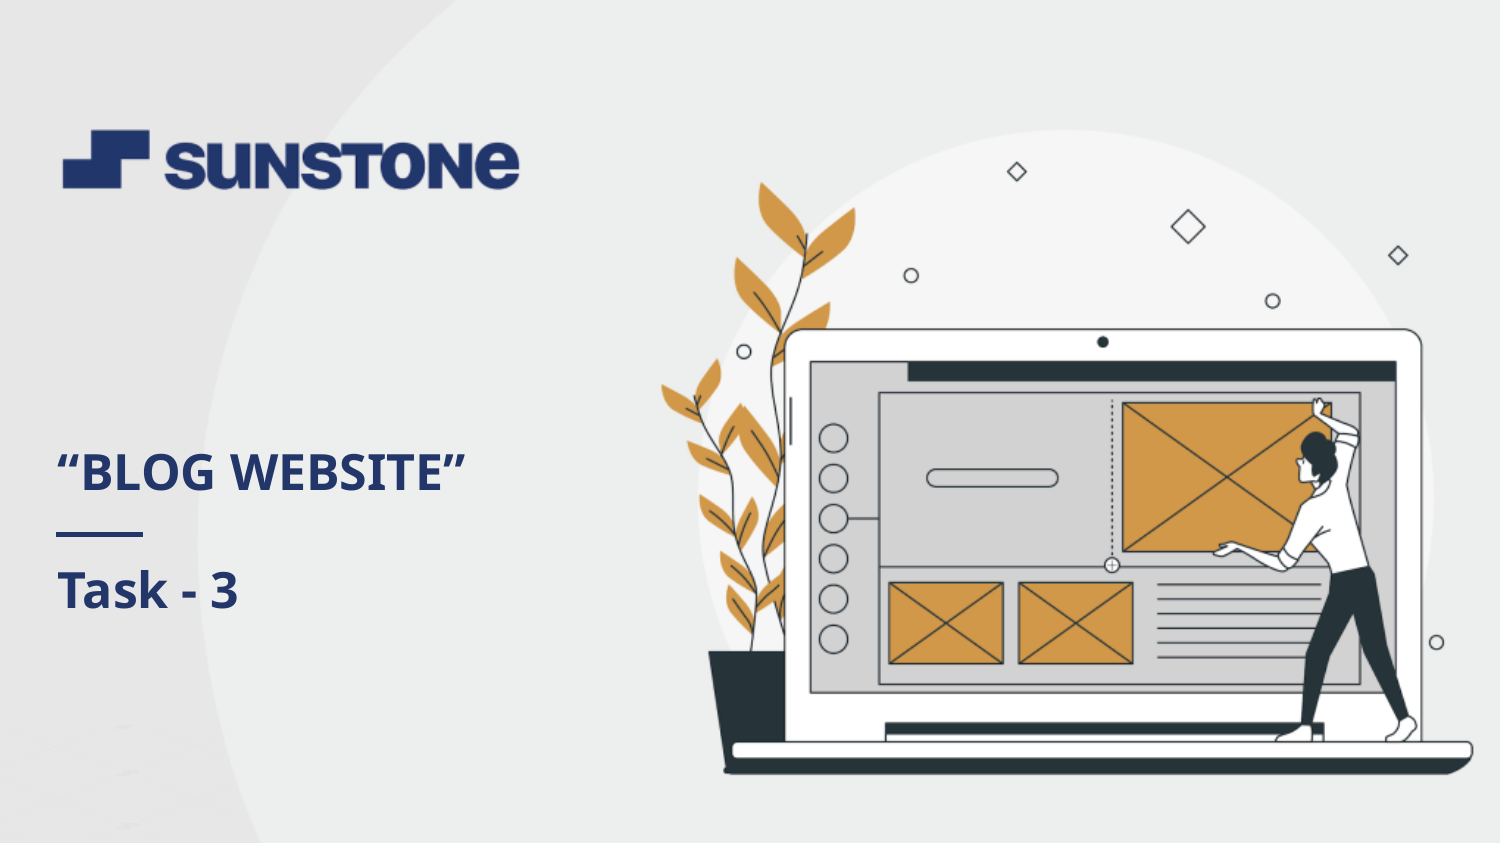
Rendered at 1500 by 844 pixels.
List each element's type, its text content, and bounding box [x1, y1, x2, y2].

list Task - 3 [42, 551, 649, 624]
picture [0, 0, 1500, 844]
list “BLOG WEBSITE” [42, 433, 649, 506]
